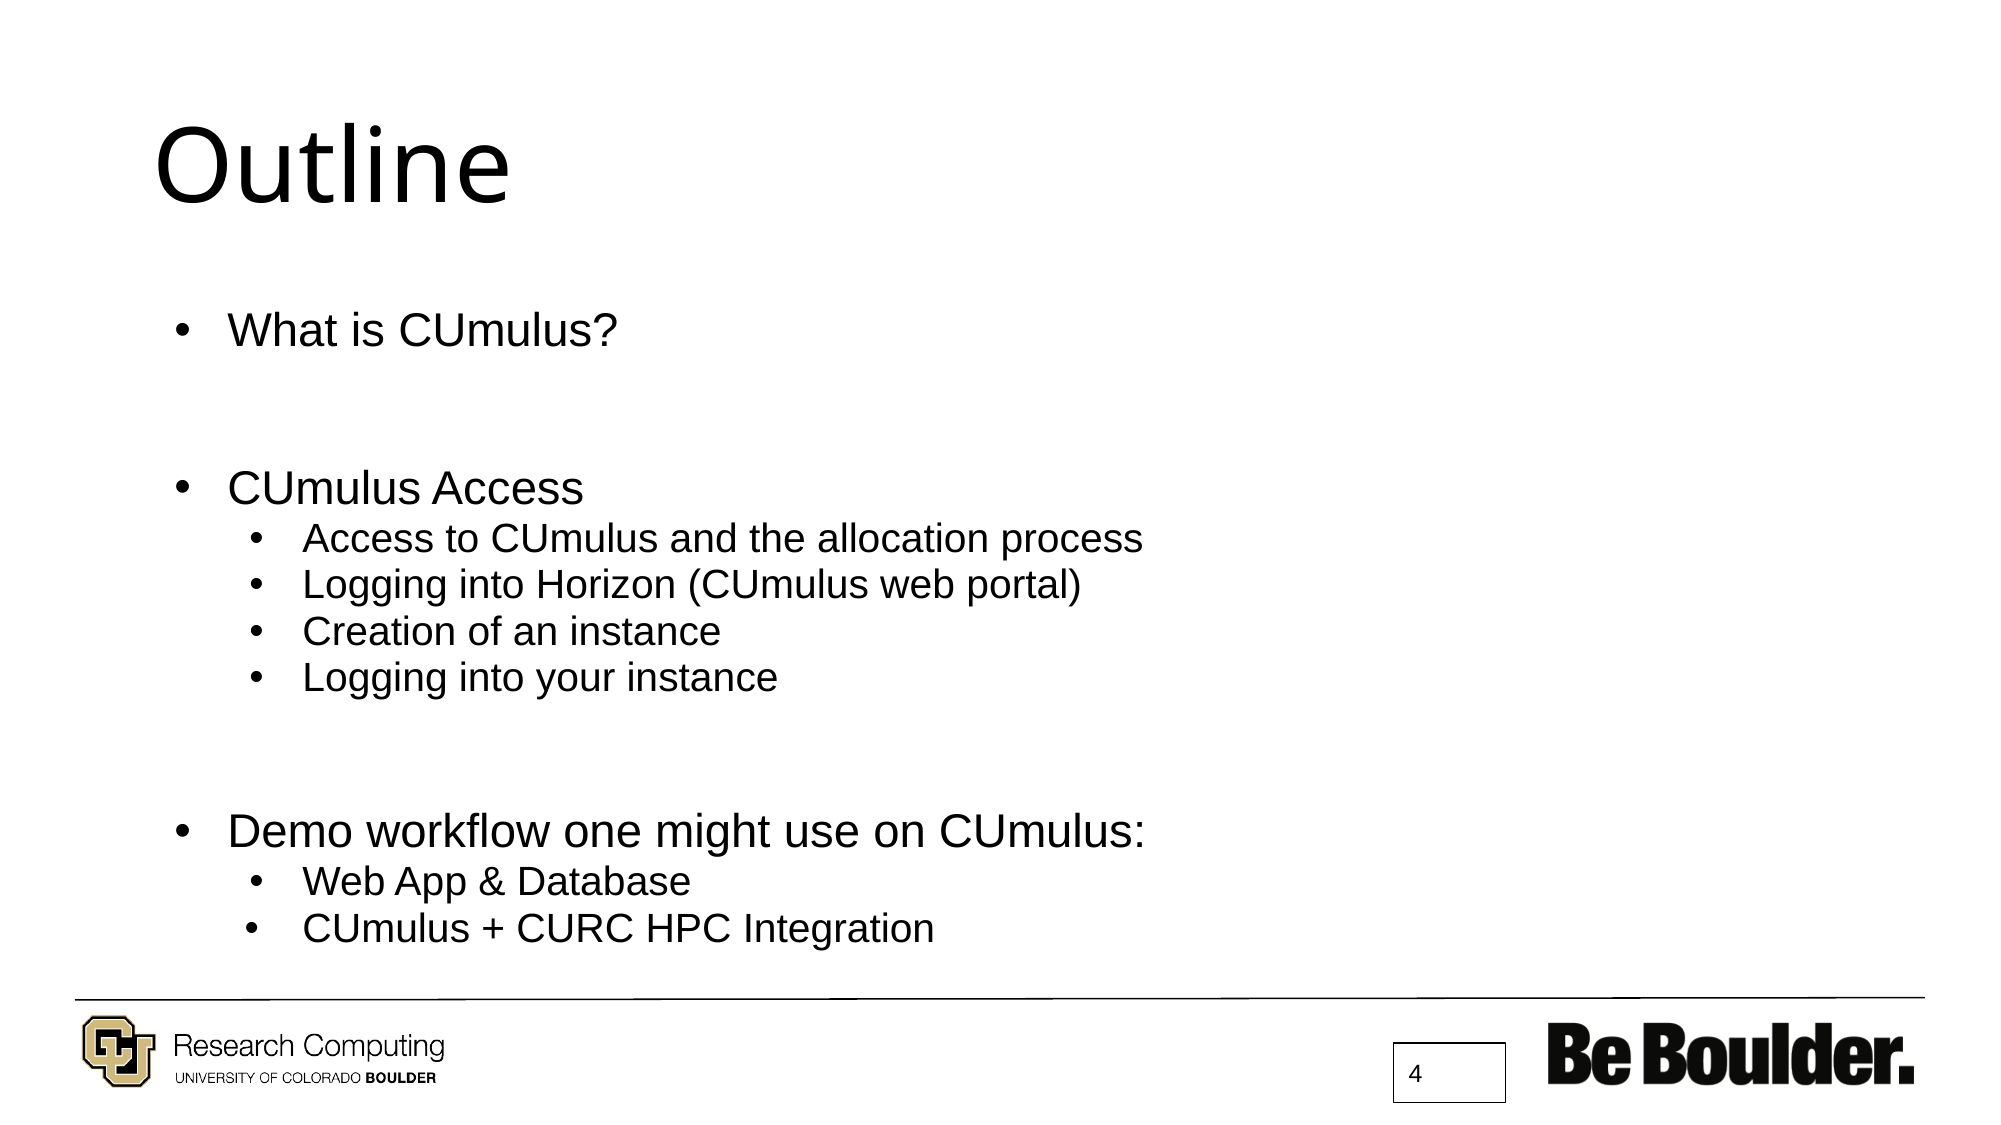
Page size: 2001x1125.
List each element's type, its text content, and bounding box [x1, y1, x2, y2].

title Outline [137, 59, 1863, 278]
picture [1524, 1015, 1938, 1088]
list What is CUmulus? CUmulus Access Access to CUmulus and the allocation process Logging into Horizon (CUmulus web portal) Creation of an instance Logging into your instance Demo workflow one might use on CUmulus: Web App & Database CUmulus + CURC HPC Integration [137, 296, 1863, 979]
slide_number ‹#› [1393, 1042, 1506, 1103]
picture [81, 1015, 444, 1088]
